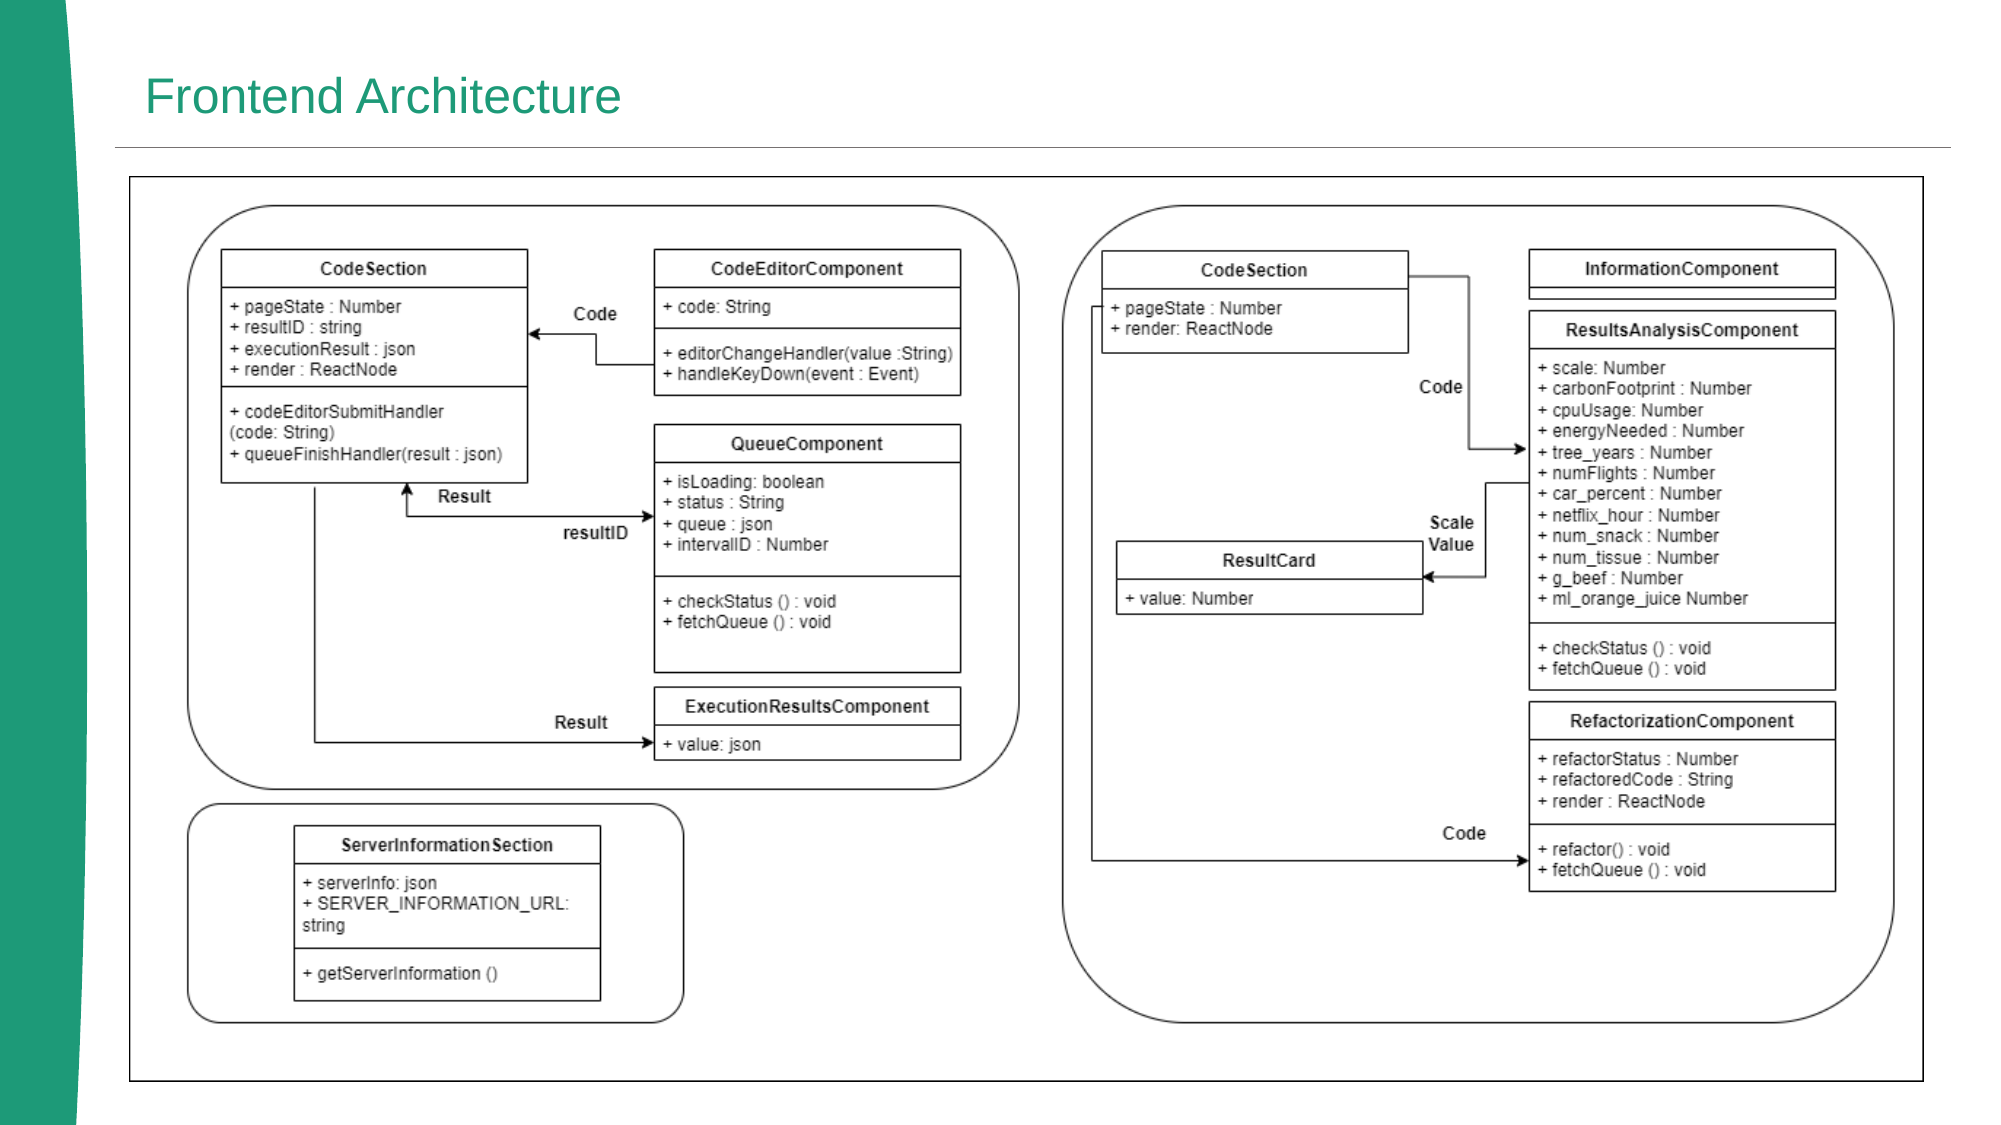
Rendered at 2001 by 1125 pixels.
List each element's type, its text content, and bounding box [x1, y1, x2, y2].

list Frontend Architecture [129, 62, 980, 137]
picture [129, 176, 1924, 1082]
